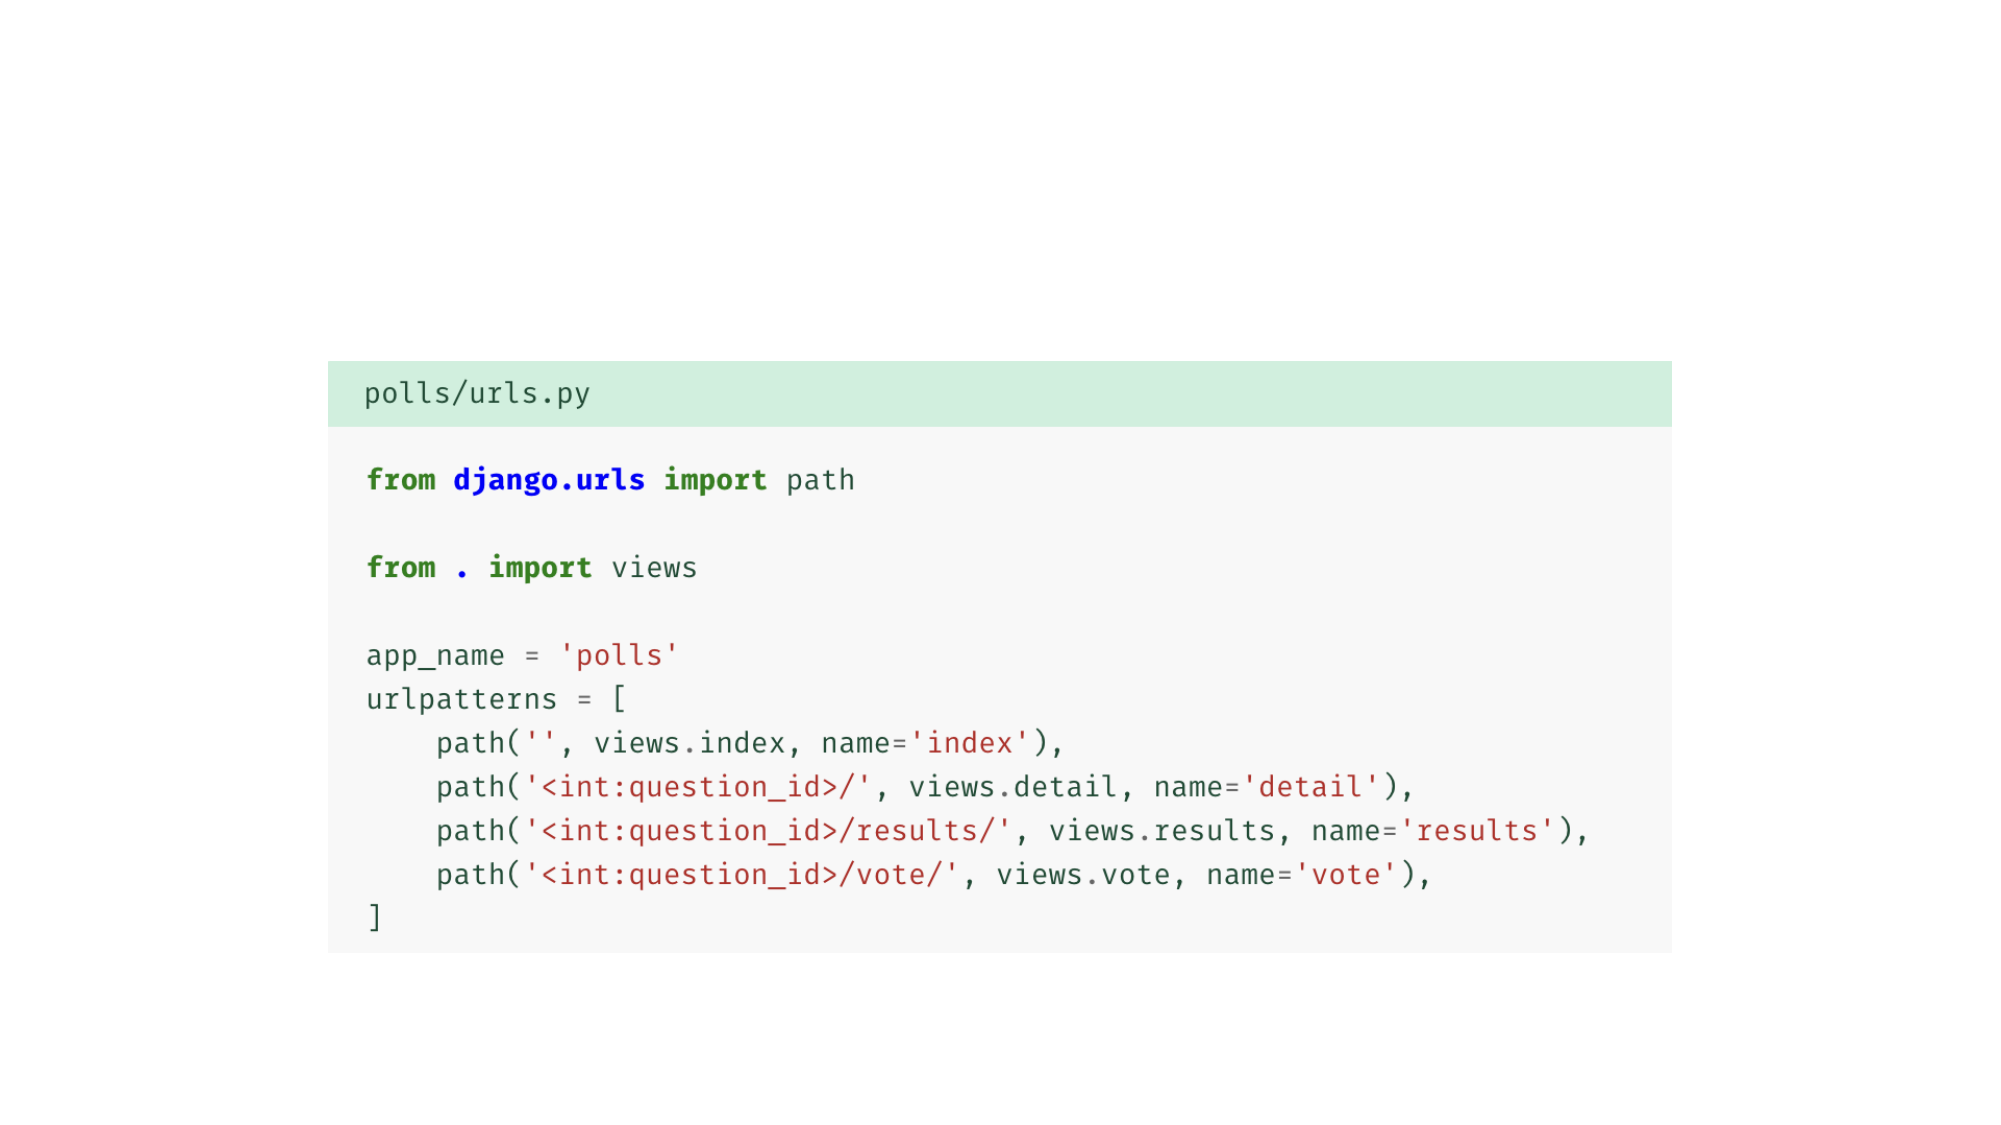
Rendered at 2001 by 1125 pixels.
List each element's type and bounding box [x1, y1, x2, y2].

list [328, 360, 1672, 953]
